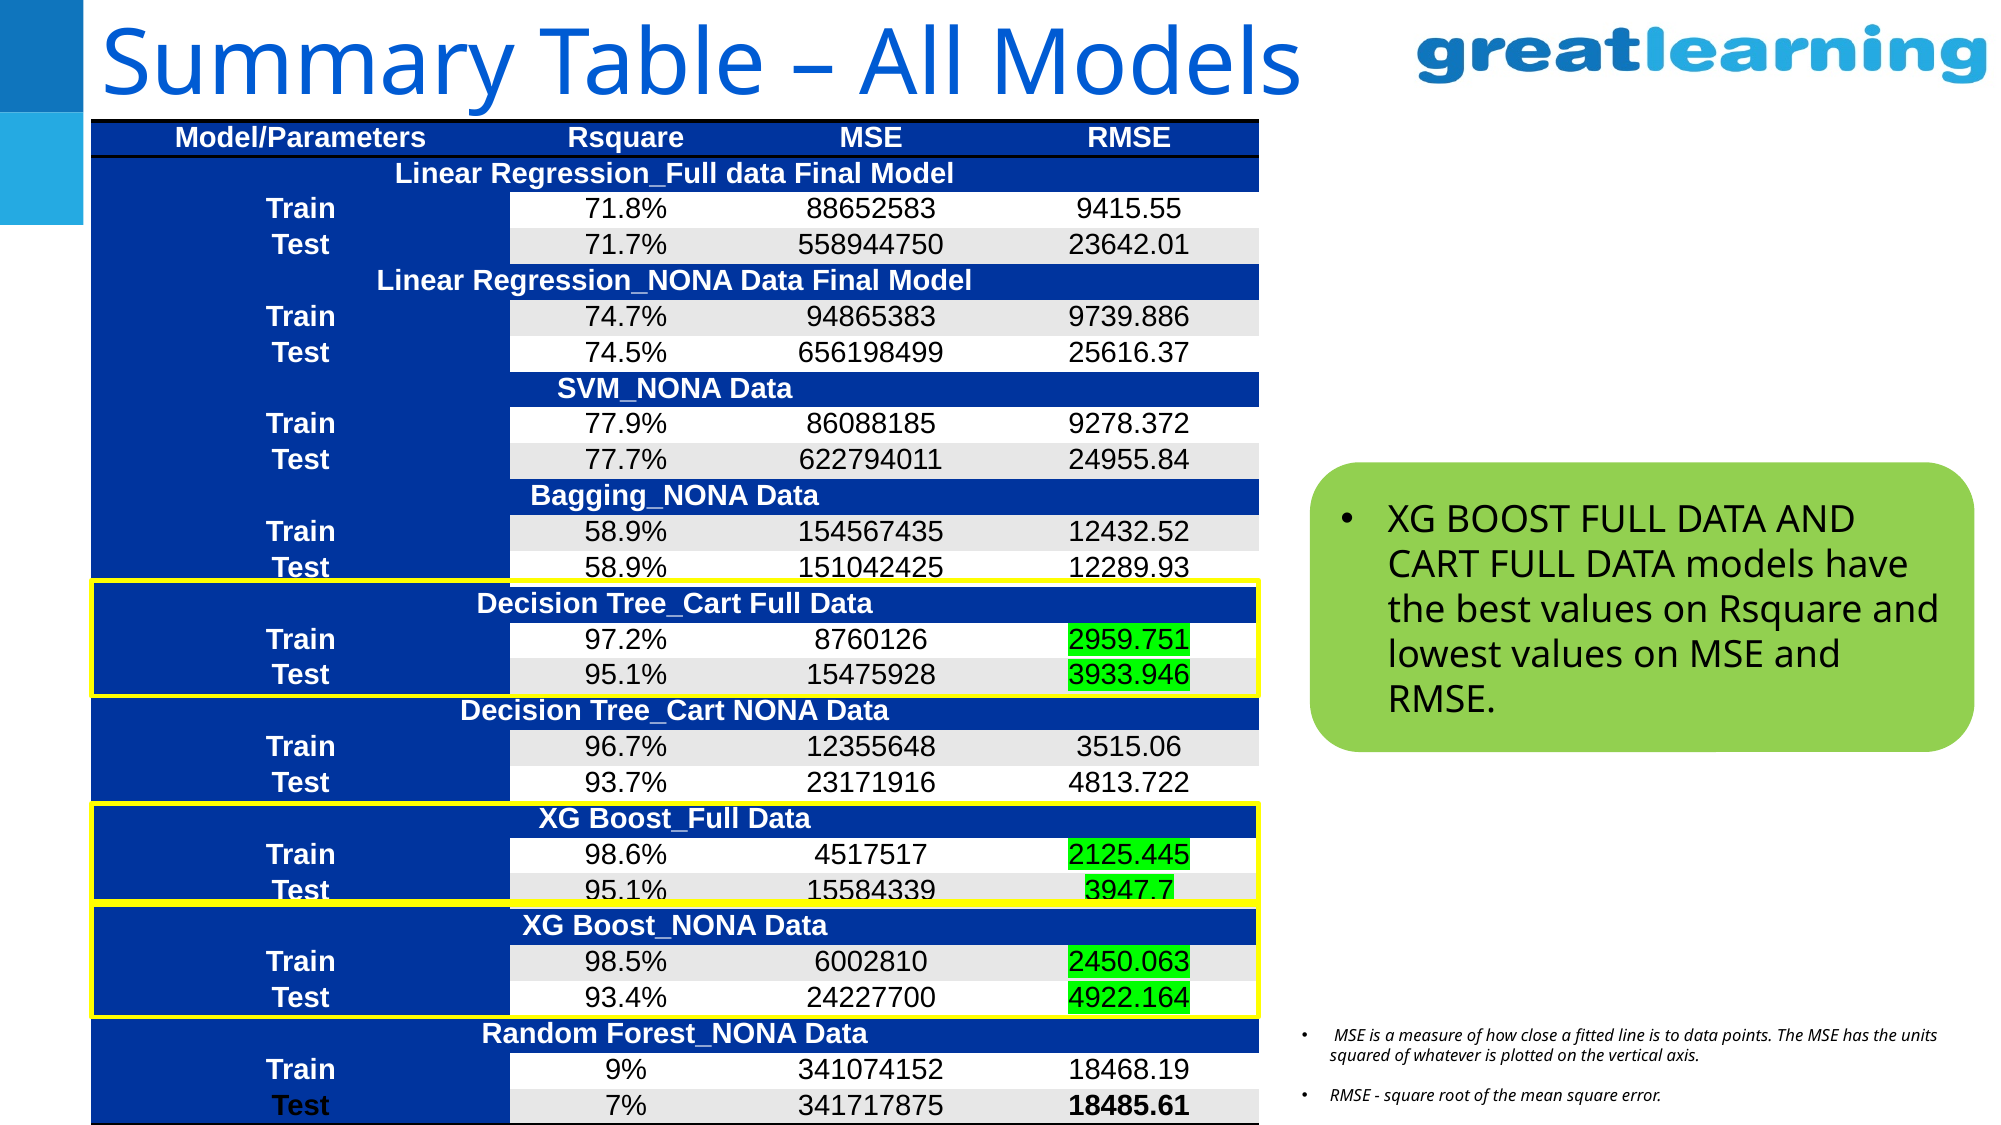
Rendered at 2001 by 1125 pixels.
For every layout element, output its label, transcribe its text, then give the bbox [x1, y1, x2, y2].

table_cell 25616.37 [1000, 336, 1259, 372]
table_cell 71.7% [510, 228, 742, 264]
table_cell 18468.19 [1000, 1053, 1259, 1089]
table_cell Test [91, 1089, 510, 1123]
text_box [89, 801, 1261, 899]
table_cell 12432.52 [1000, 515, 1259, 551]
table_cell 154567435 [742, 515, 1000, 551]
table_cell 622794011 [742, 443, 1000, 479]
table_cell 74.5% [510, 336, 742, 372]
table_cell 151042425 [742, 551, 1000, 578]
table_cell Decision Tree_Cart NONA Data [91, 698, 1259, 730]
table_cell 74.7% [510, 300, 742, 336]
table_cell 86088185 [742, 407, 1000, 443]
table_cell 93.7% [510, 766, 742, 801]
table_cell 9415.55 [1000, 192, 1259, 228]
table_cell 3515.06 [1000, 730, 1259, 766]
table_cell Train [91, 515, 510, 551]
picture [1604, 0, 1998, 93]
table_cell 9% [510, 1053, 742, 1089]
table_cell 96.7% [510, 730, 742, 766]
table_cell Test [91, 228, 510, 264]
table_cell 656198499 [742, 336, 1000, 372]
title Summary Table – All Models [0, 0, 1604, 152]
table_cell 23642.01 [1000, 228, 1259, 264]
table_cell Test [91, 443, 510, 479]
table_header Rsquare [510, 123, 742, 155]
text_box [89, 899, 1261, 1019]
table_cell 558944750 [742, 228, 1000, 264]
table_cell Train [91, 407, 510, 443]
text_box MSE is a measure of how close a fitted line is to data points. The MSE has the units squared of whatever is plotted on the vertical axis. RMSE - square root of the mean square error. [1287, 1017, 1998, 1112]
table_cell Train [91, 192, 510, 228]
text_box XG BOOST FULL DATA AND CART FULL DATA models have the best values on Rsquare and lowest values on MSE and RMSE. [1309, 462, 1975, 753]
table_cell 71.8% [510, 192, 742, 228]
table_cell 4813.722 [1000, 766, 1259, 801]
table_cell 58.9% [510, 515, 742, 551]
table_cell 341717875 [742, 1089, 1000, 1123]
table_cell Train [91, 1053, 510, 1089]
table_cell Bagging_NONA Data [91, 479, 1259, 515]
table_cell Random Forest_NONA Data [91, 1019, 1259, 1053]
table_header MSE [742, 123, 1000, 155]
table_cell 24955.84 [1000, 443, 1259, 479]
table_header Model/Parameters [91, 123, 510, 155]
table_cell 23171916 [742, 766, 1000, 801]
table_cell 18485.61 [1000, 1089, 1259, 1123]
table_cell Train [91, 730, 510, 766]
table_cell 58.9% [510, 551, 742, 578]
table_cell Linear Regression_NONA Data Final Model [91, 264, 1259, 300]
text_box [89, 578, 1261, 698]
table_cell Linear Regression_Full data Final Model [91, 158, 1259, 192]
table_cell 12289.93 [1000, 551, 1259, 578]
table_cell 88652583 [742, 192, 1000, 228]
table_cell 341074152 [742, 1053, 1000, 1089]
table_cell 12355648 [742, 730, 1000, 766]
table_cell Test [91, 551, 510, 578]
table_cell Test [91, 336, 510, 372]
table_cell 94865383 [742, 300, 1000, 336]
table_cell 9278.372 [1000, 407, 1259, 443]
table_cell 77.9% [510, 407, 742, 443]
table_cell 9739.886 [1000, 300, 1259, 336]
table_header RMSE [1000, 123, 1259, 155]
table_cell SVM_NONA Data [91, 372, 1259, 407]
table_cell Train [91, 300, 510, 336]
table_cell 77.7% [510, 443, 742, 479]
table_cell 7% [510, 1089, 742, 1123]
table_cell Test [91, 766, 510, 801]
